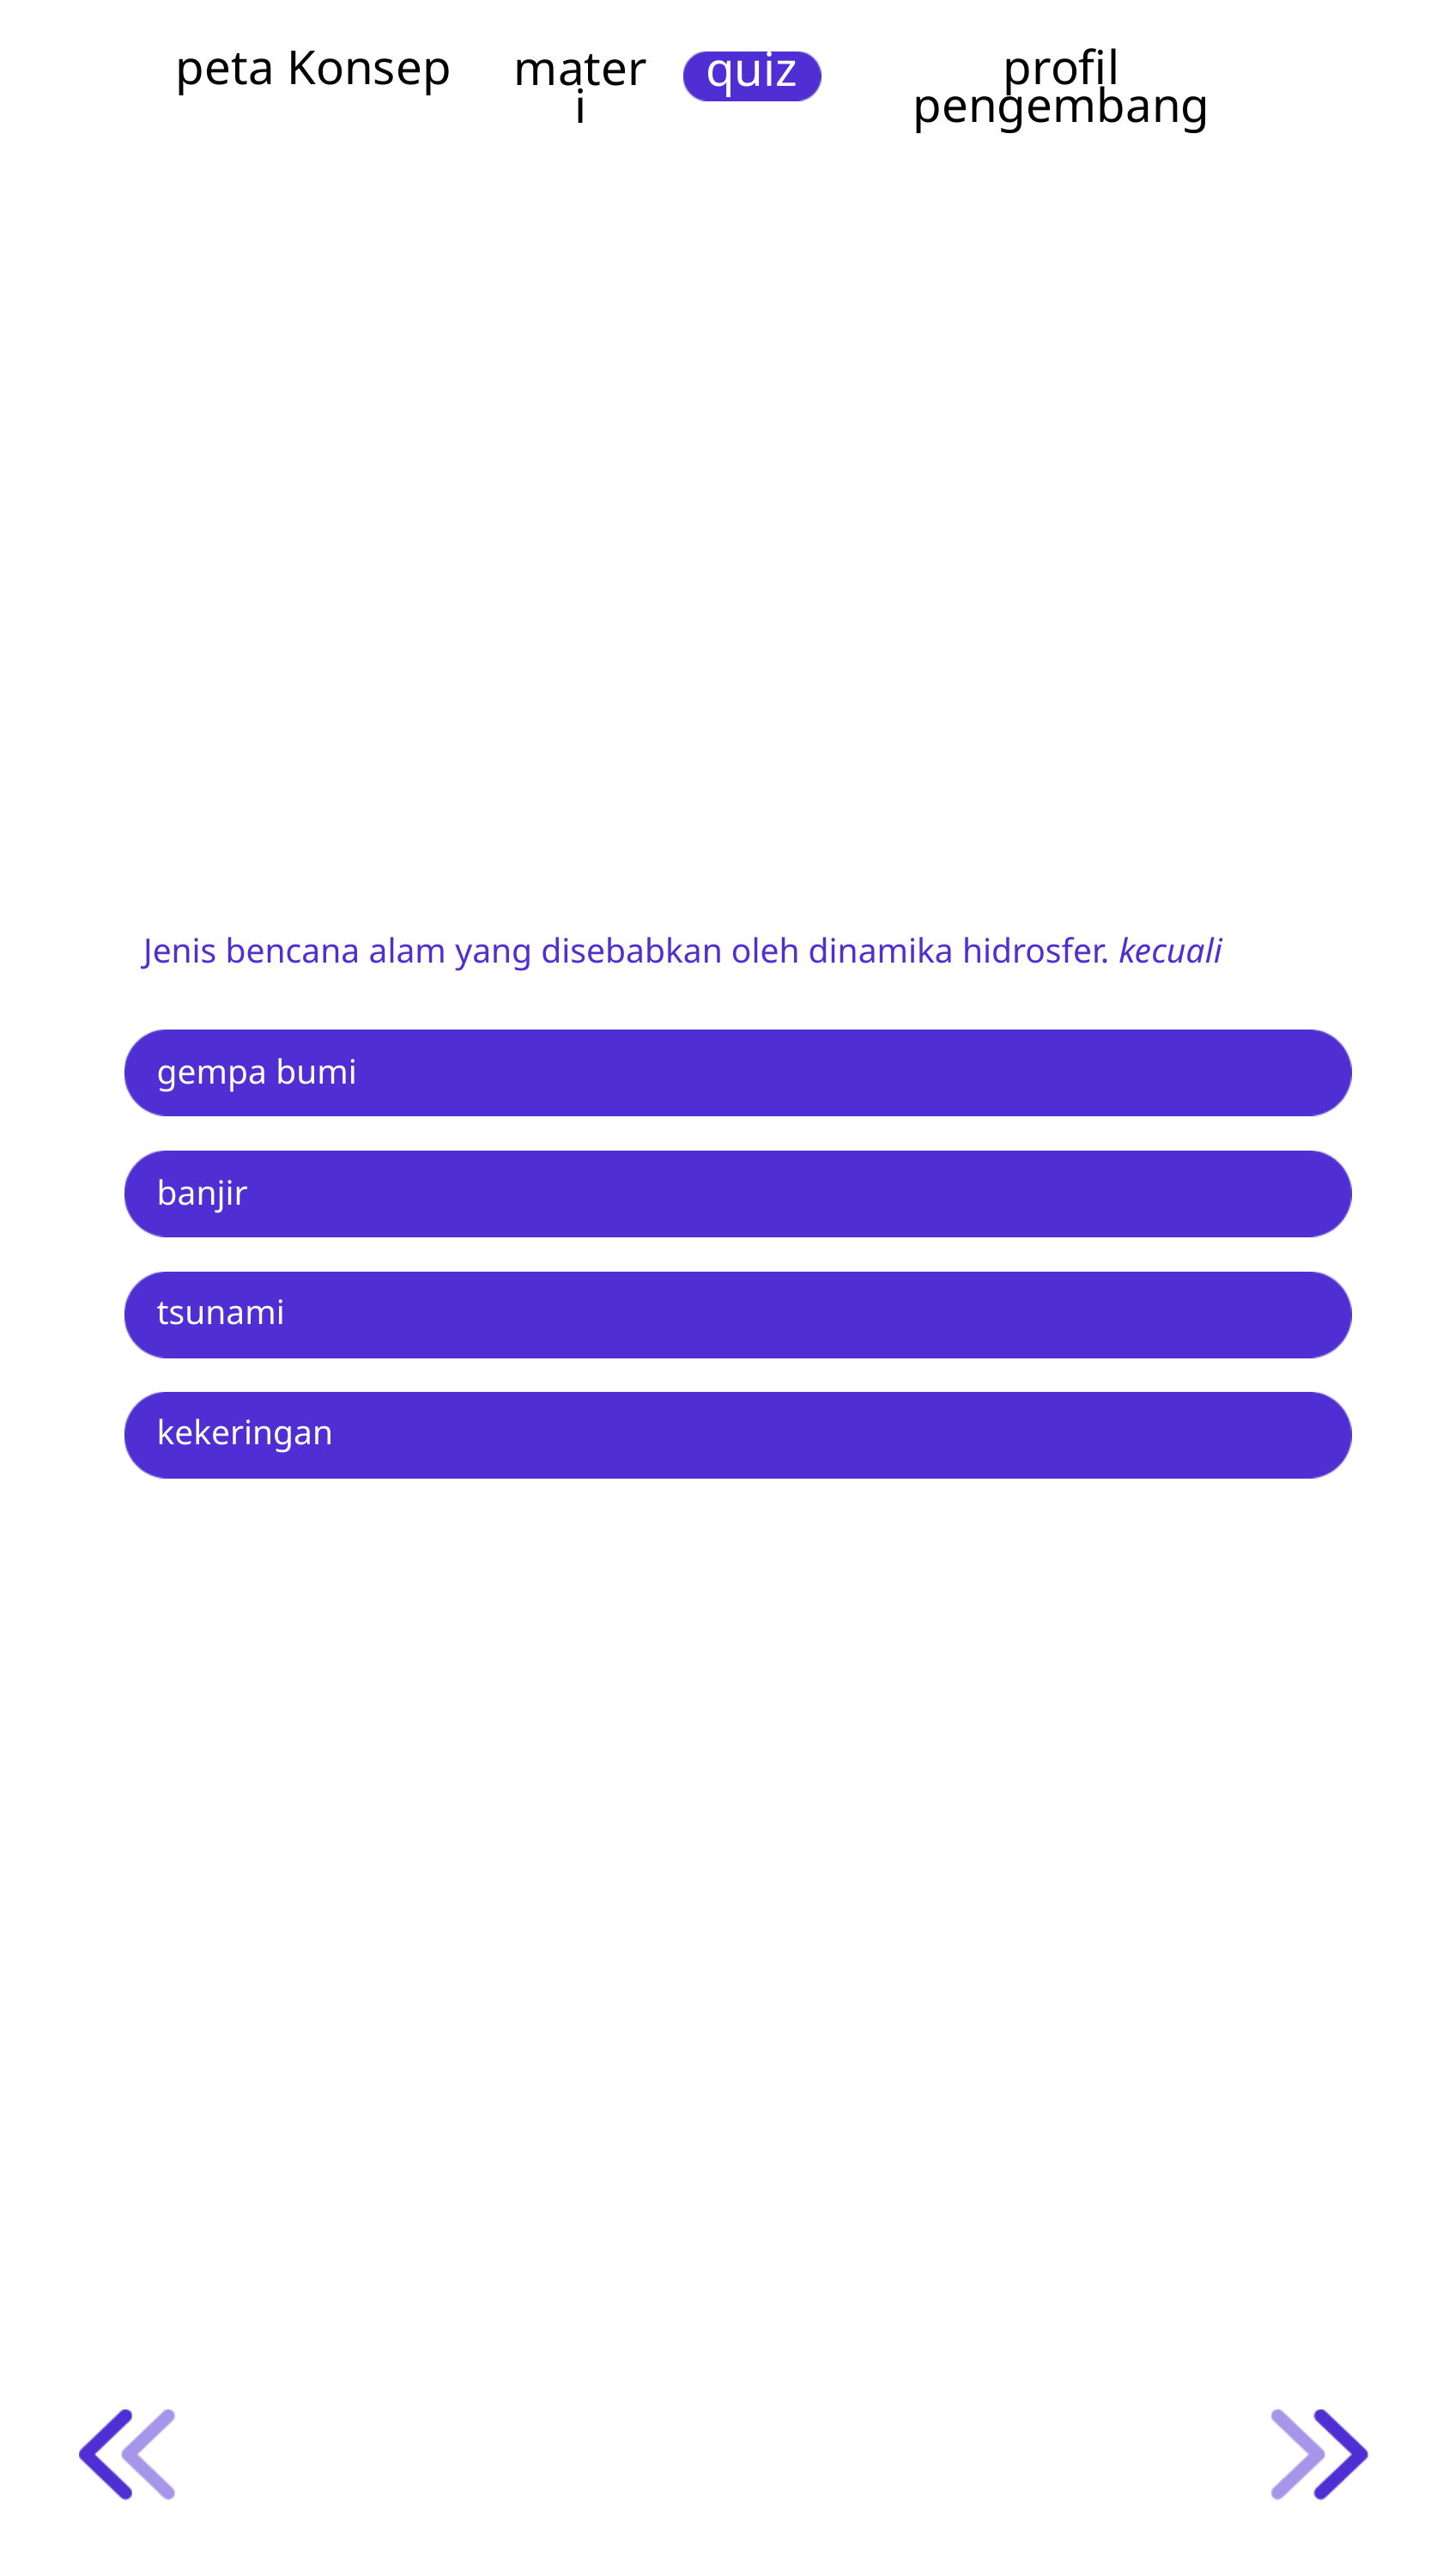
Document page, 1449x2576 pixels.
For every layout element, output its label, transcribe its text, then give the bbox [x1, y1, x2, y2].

picture [79, 2409, 177, 2500]
picture [124, 1151, 1352, 1237]
picture [124, 1272, 1352, 1358]
picture [124, 1392, 1352, 1479]
picture [124, 1030, 1352, 1116]
text_box Jenis bencana alam yang disebabkan oleh dinamika hidrosfer. kecuali [143, 936, 1304, 970]
text_box materi [508, 58, 653, 95]
text_box profil pengembang [850, 56, 1273, 94]
picture [1271, 2409, 1369, 2500]
text_box peta Konsep [173, 56, 455, 94]
picture [683, 52, 822, 101]
